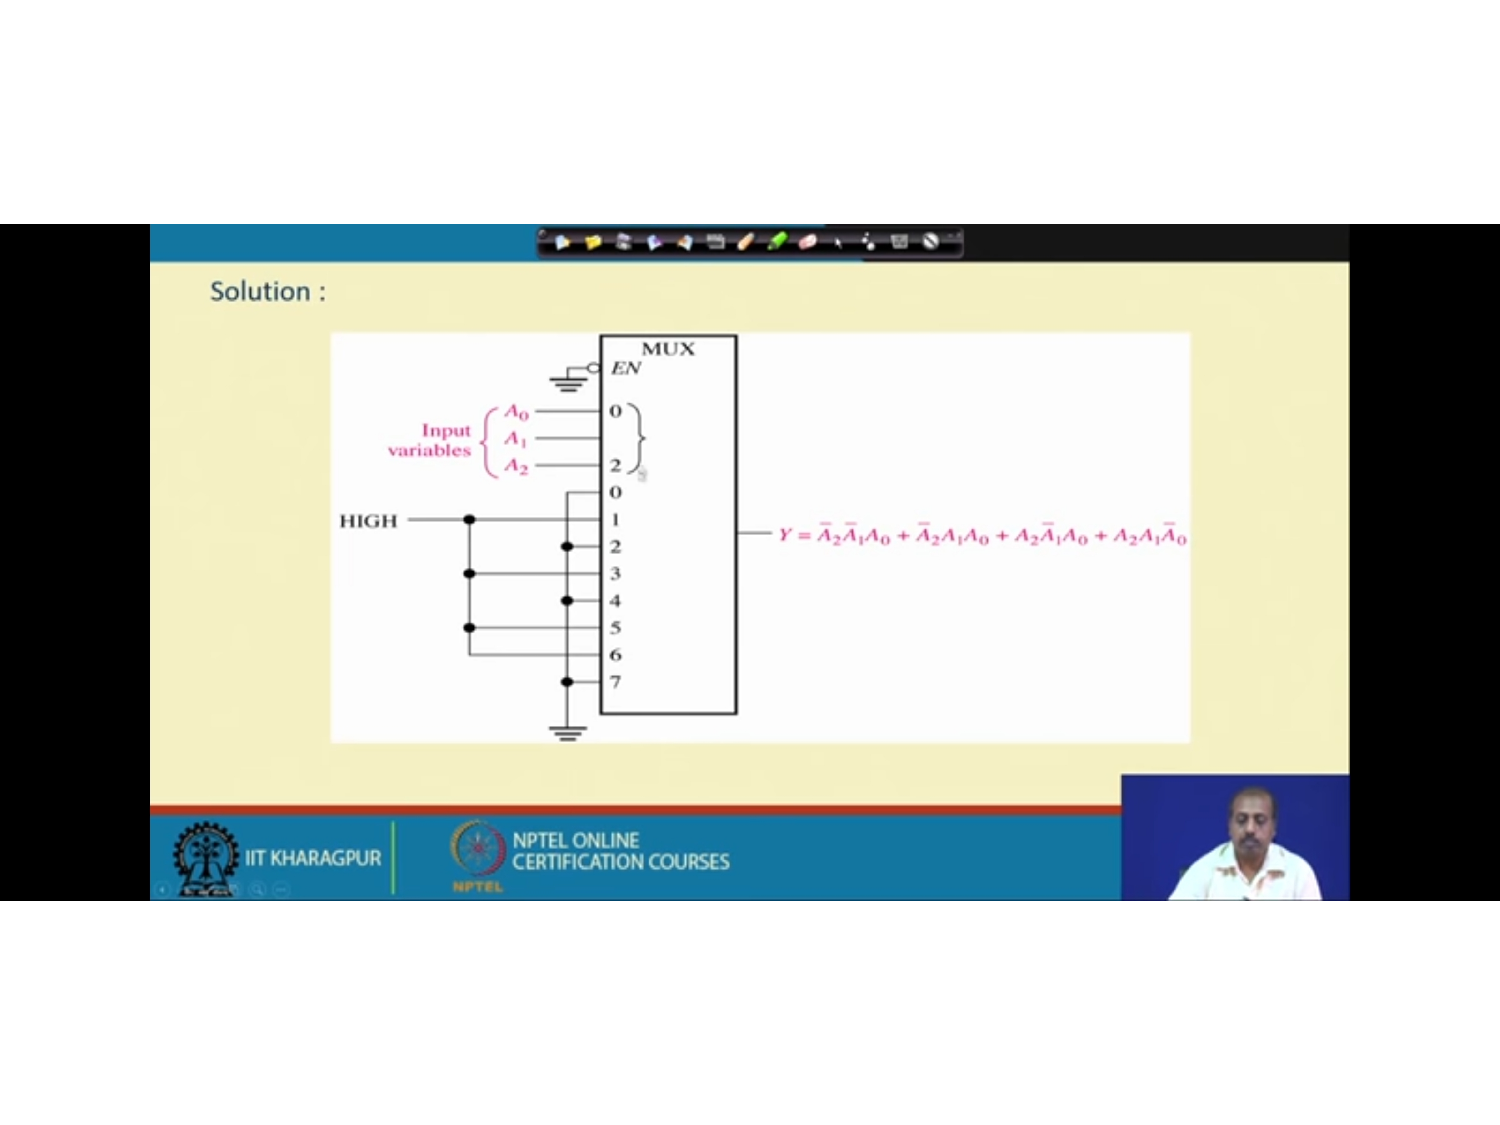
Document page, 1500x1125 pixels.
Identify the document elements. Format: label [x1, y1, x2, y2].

picture [0, 224, 1500, 901]
